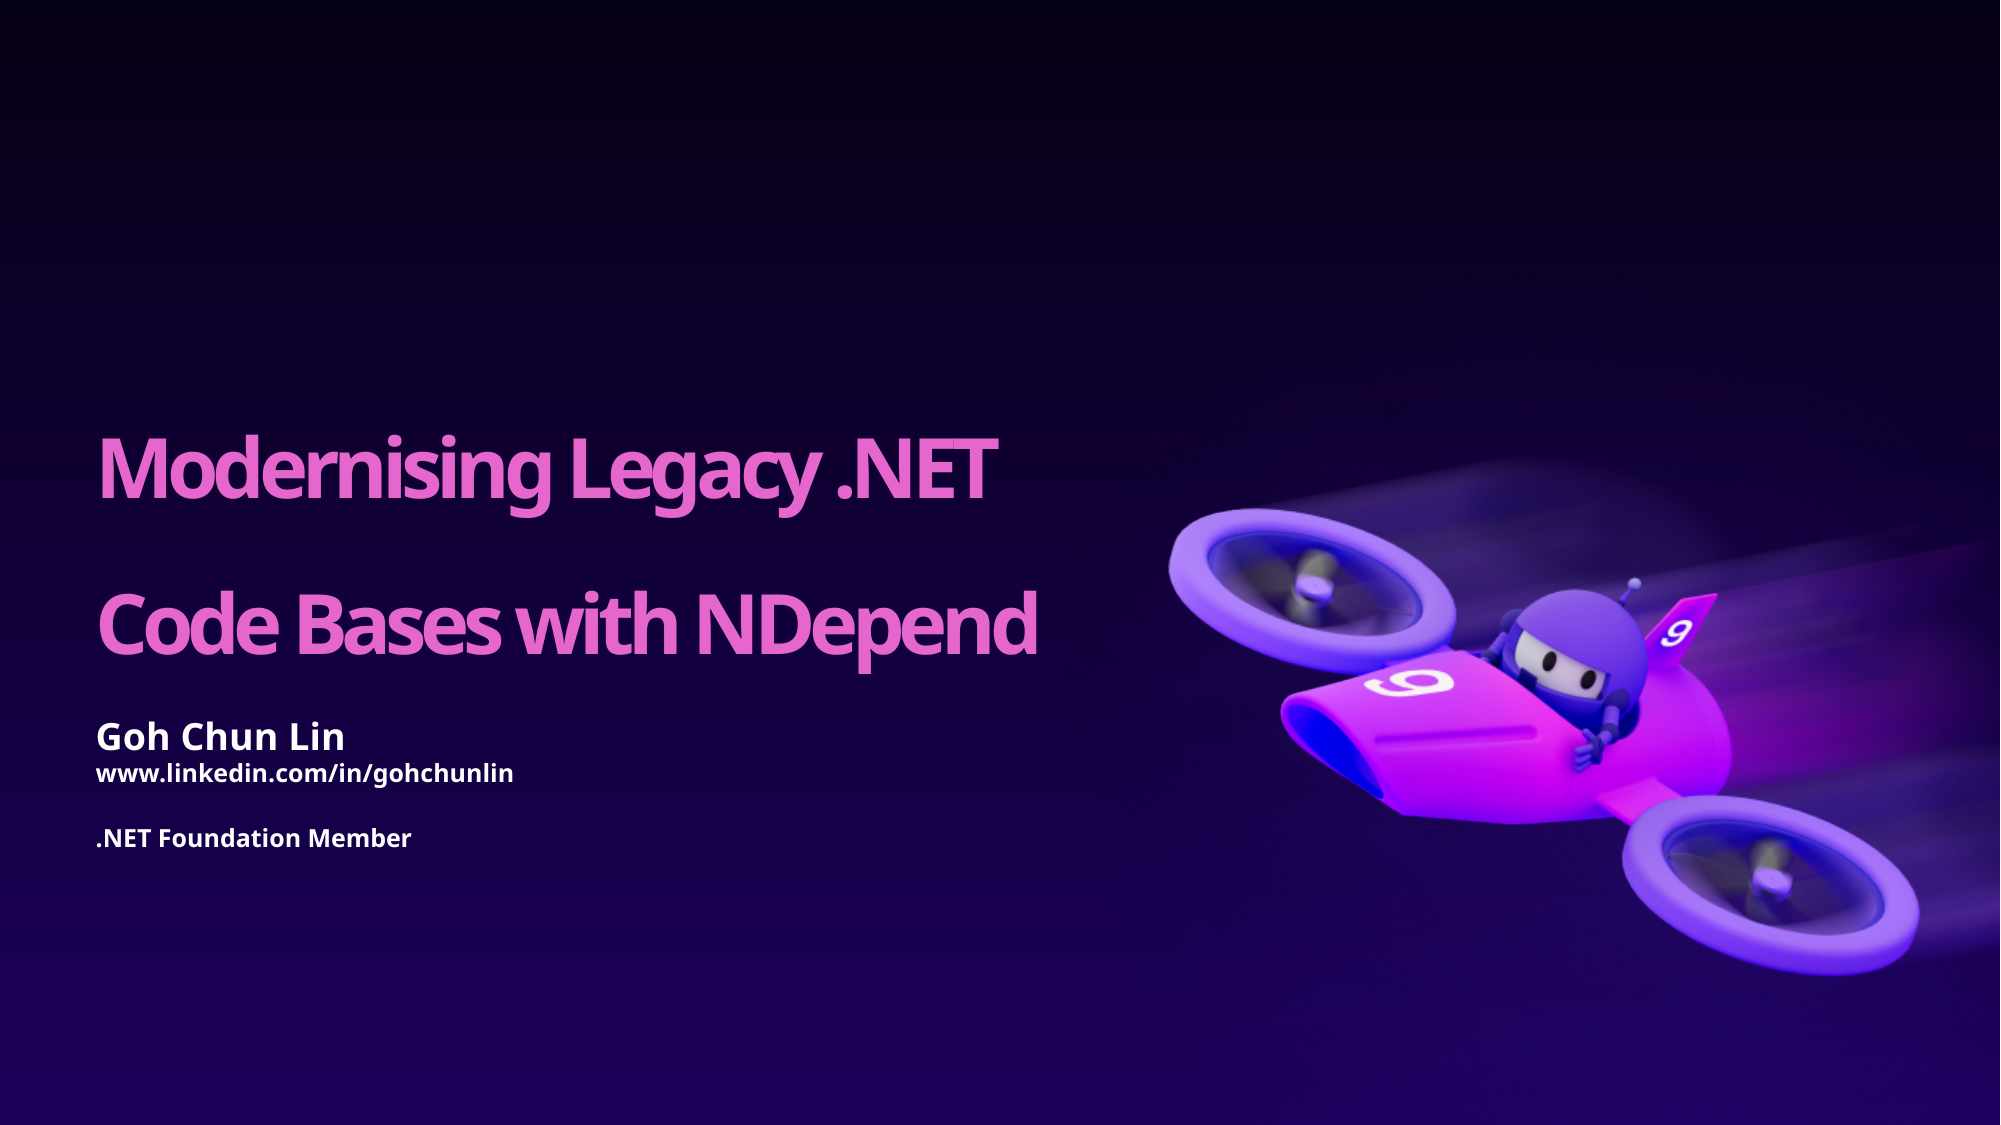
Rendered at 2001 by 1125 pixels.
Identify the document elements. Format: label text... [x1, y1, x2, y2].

list Goh Chun Lin www.linkedin.com/in/gohchunlin .NET Foundation Member [95, 712, 987, 856]
title Modernising Legacy .NET Code Bases with NDepend [95, 359, 1140, 657]
picture [999, 256, 2001, 1125]
